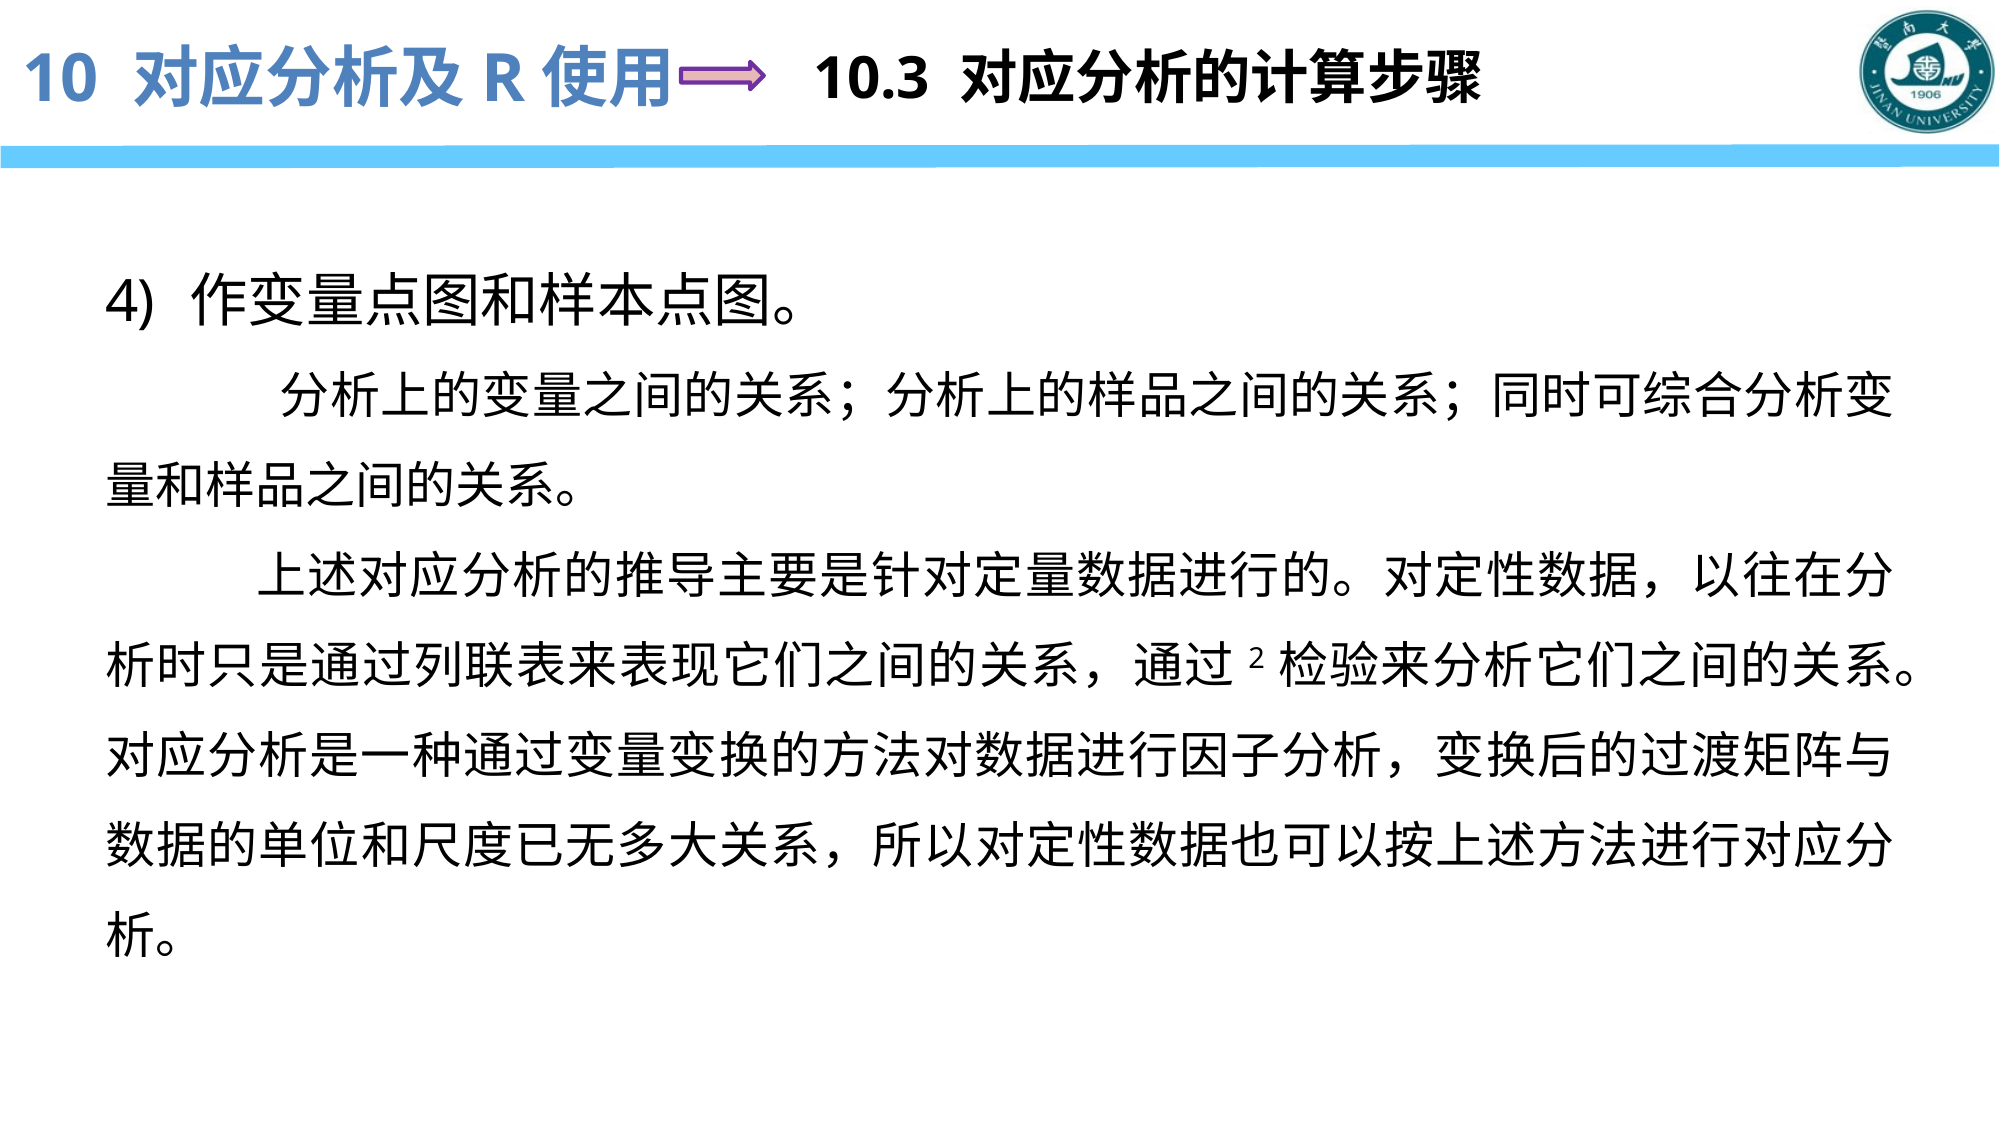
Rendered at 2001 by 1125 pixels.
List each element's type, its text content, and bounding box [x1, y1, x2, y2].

picture [1856, 6, 1996, 134]
text_box 10 对应分析及R使用 [7, 27, 922, 123]
text_box [678, 59, 766, 92]
text_box 10.3 对应分析的计算步骤 [922, 32, 1510, 118]
